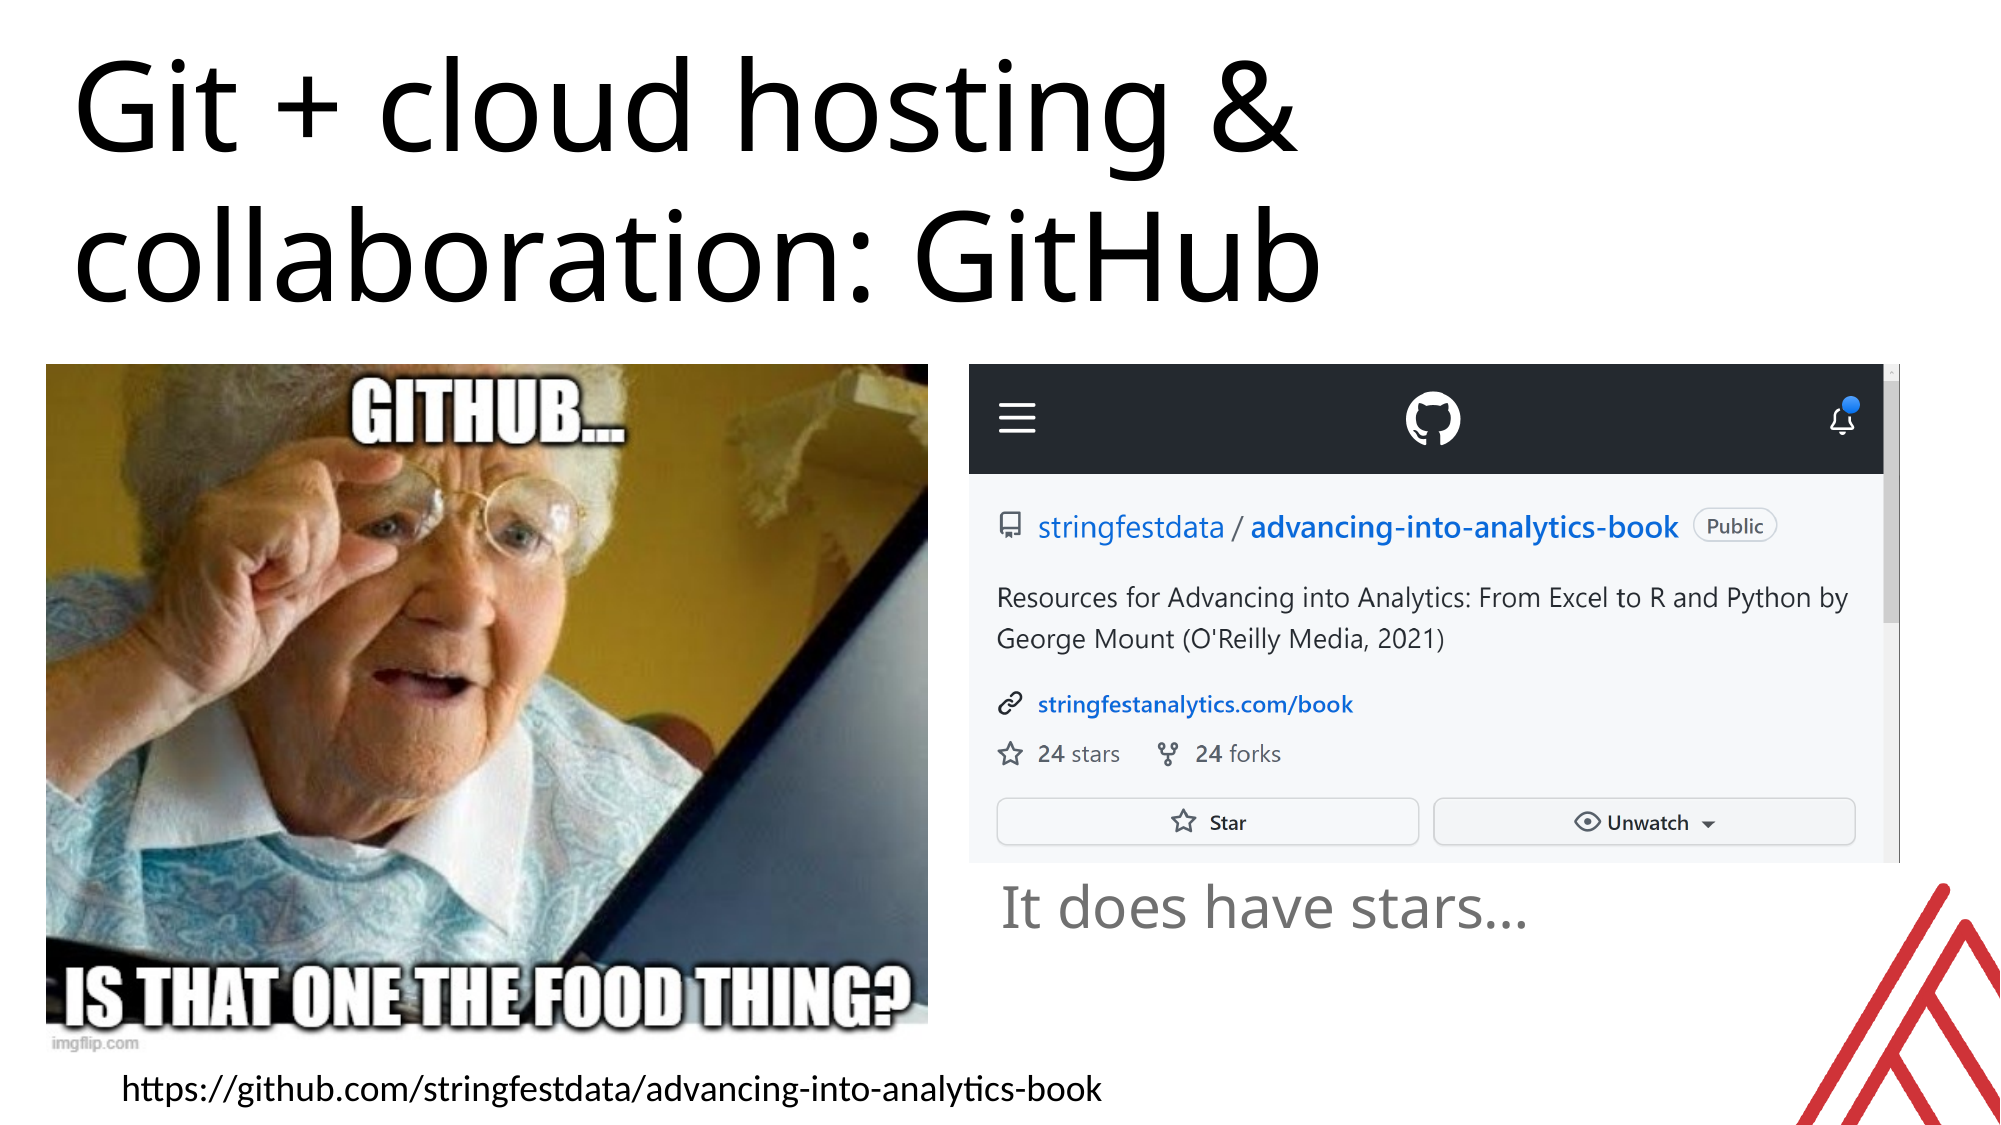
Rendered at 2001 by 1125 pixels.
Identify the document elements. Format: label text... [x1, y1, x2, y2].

picture [1787, 880, 2000, 1125]
text_box Git + cloud hosting & collaboration: GitHub [56, 18, 1665, 334]
picture [46, 364, 928, 1057]
picture [969, 364, 1900, 863]
text_box It does have stars… [986, 863, 1613, 948]
text_box https://github.com/stringfestdata/advancing-into-analytics-book [106, 1056, 1775, 1117]
